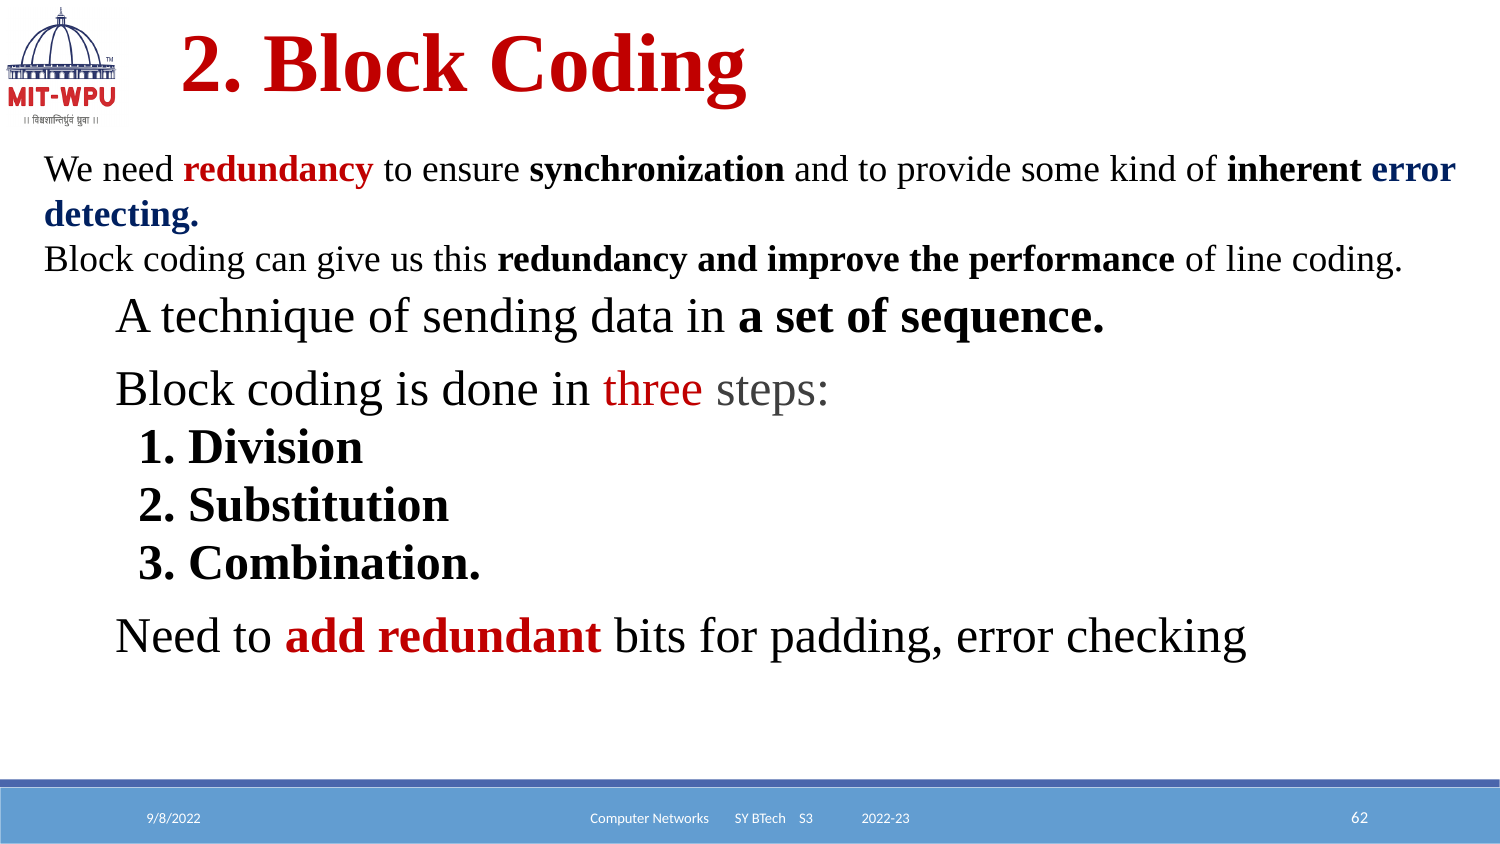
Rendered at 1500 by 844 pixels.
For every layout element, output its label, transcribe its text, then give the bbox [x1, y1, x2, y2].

slide_number ‹#› [1218, 794, 1380, 840]
picture [6, 7, 129, 127]
footer Computer Networks SY BTech S3 2022-23 [453, 794, 1047, 840]
list A technique of sending data in a set of sequence. Block coding is done in three steps: 1. Division 2. Substitution 3. Combination. Need to add redundant bits for padding, error checking [40, 283, 1489, 736]
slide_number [135, 794, 440, 840]
text_box We need redundancy to ensure synchronization and to provide some kind of inherent error detecting. Block coding can give us this redundancy and improve the performance of line coding. [28, 136, 1488, 287]
title 2. Block Coding [128, 0, 1366, 115]
